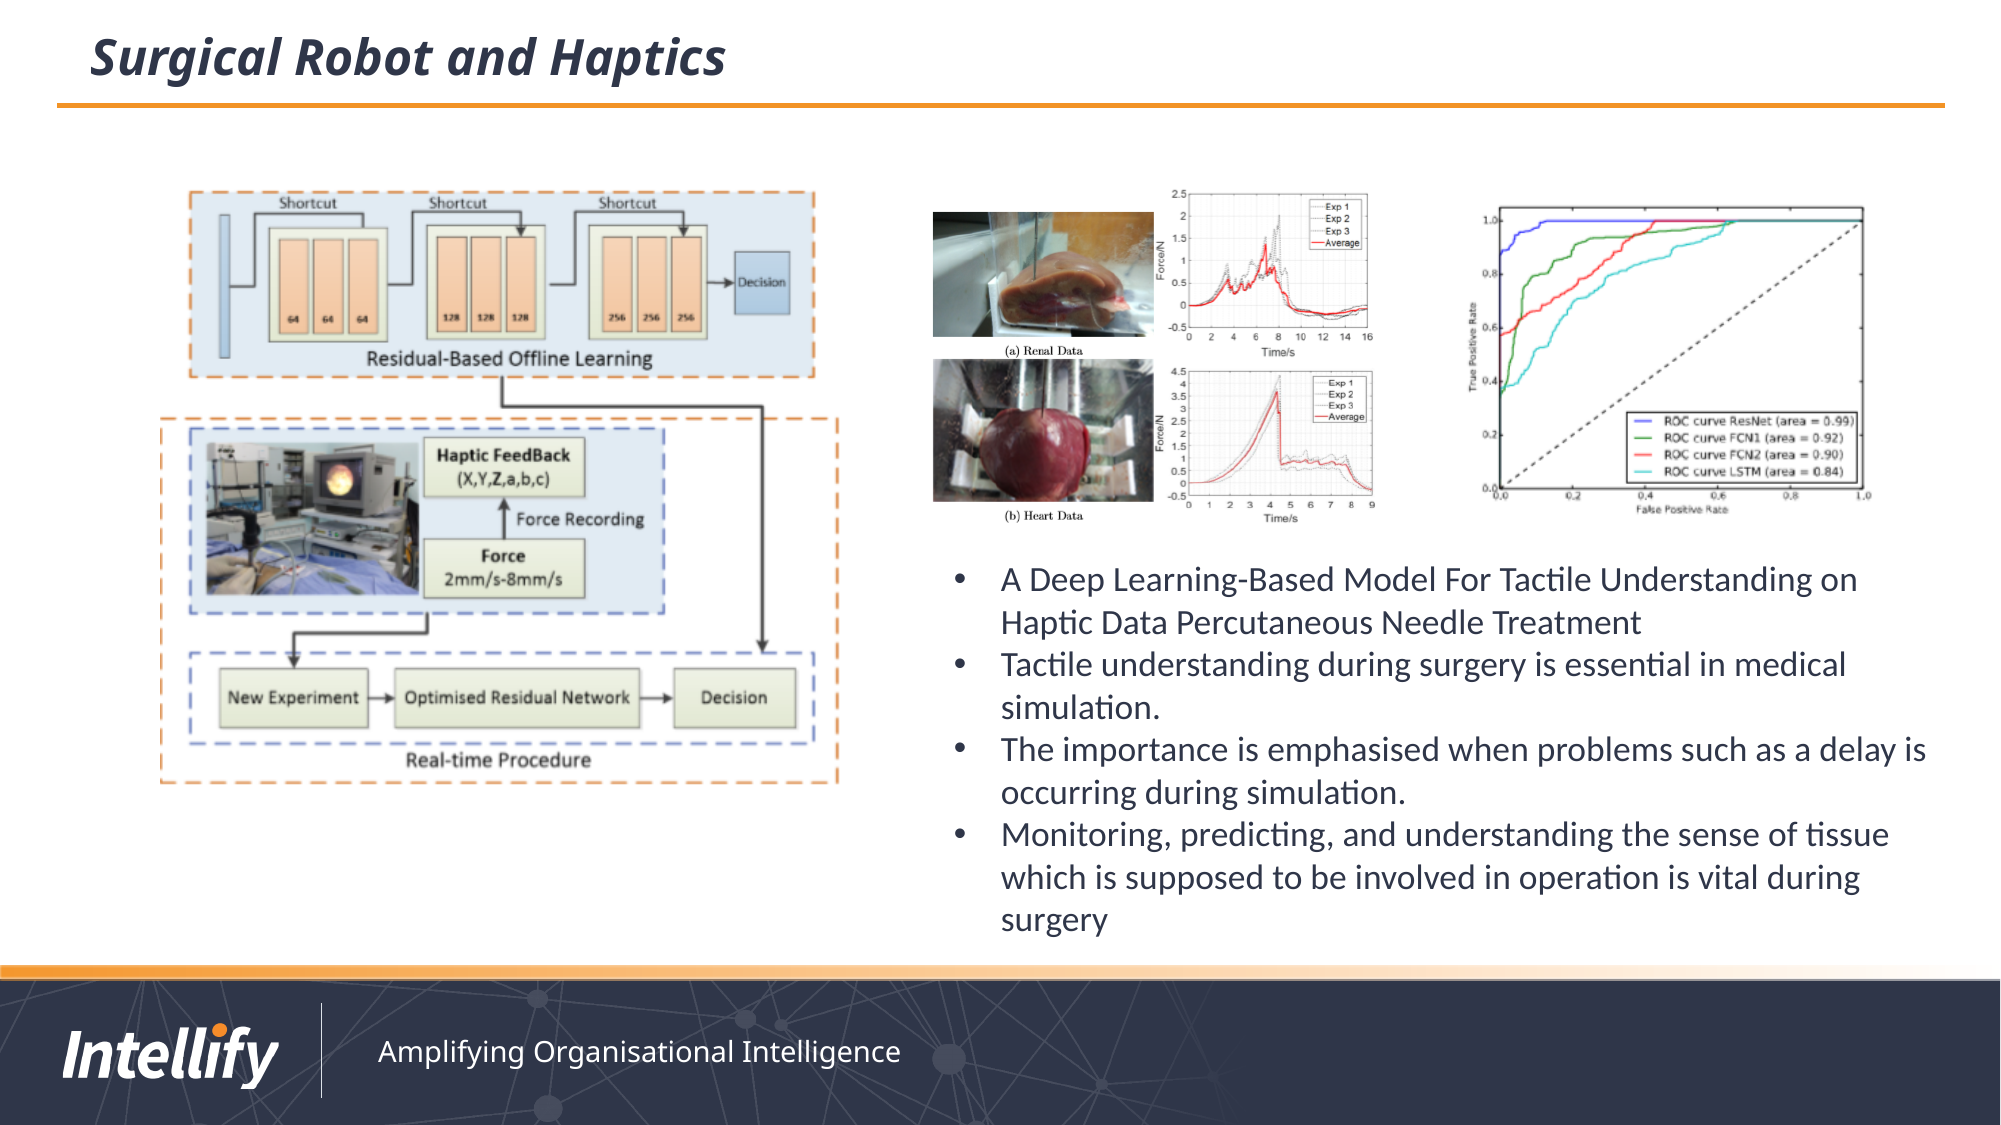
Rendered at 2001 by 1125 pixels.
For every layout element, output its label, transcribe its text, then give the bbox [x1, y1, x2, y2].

text_box A Deep Learning-Based Model For Tactile Understanding on Haptic Data Percutaneous Needle Treatment Tactile understanding during surgery is essential in medical simulation. The importance is emphasised when problems such as a delay is occurring during simulation. Monitoring, predicting, and understanding the sense of tissue which is supposed to be involved in operation is vital during surgery [938, 548, 1945, 1032]
picture [1444, 183, 1896, 530]
picture [0, 965, 2001, 1125]
title Surgical Robot and Haptics [90, 24, 1967, 106]
picture [925, 185, 1376, 532]
picture [160, 172, 857, 805]
